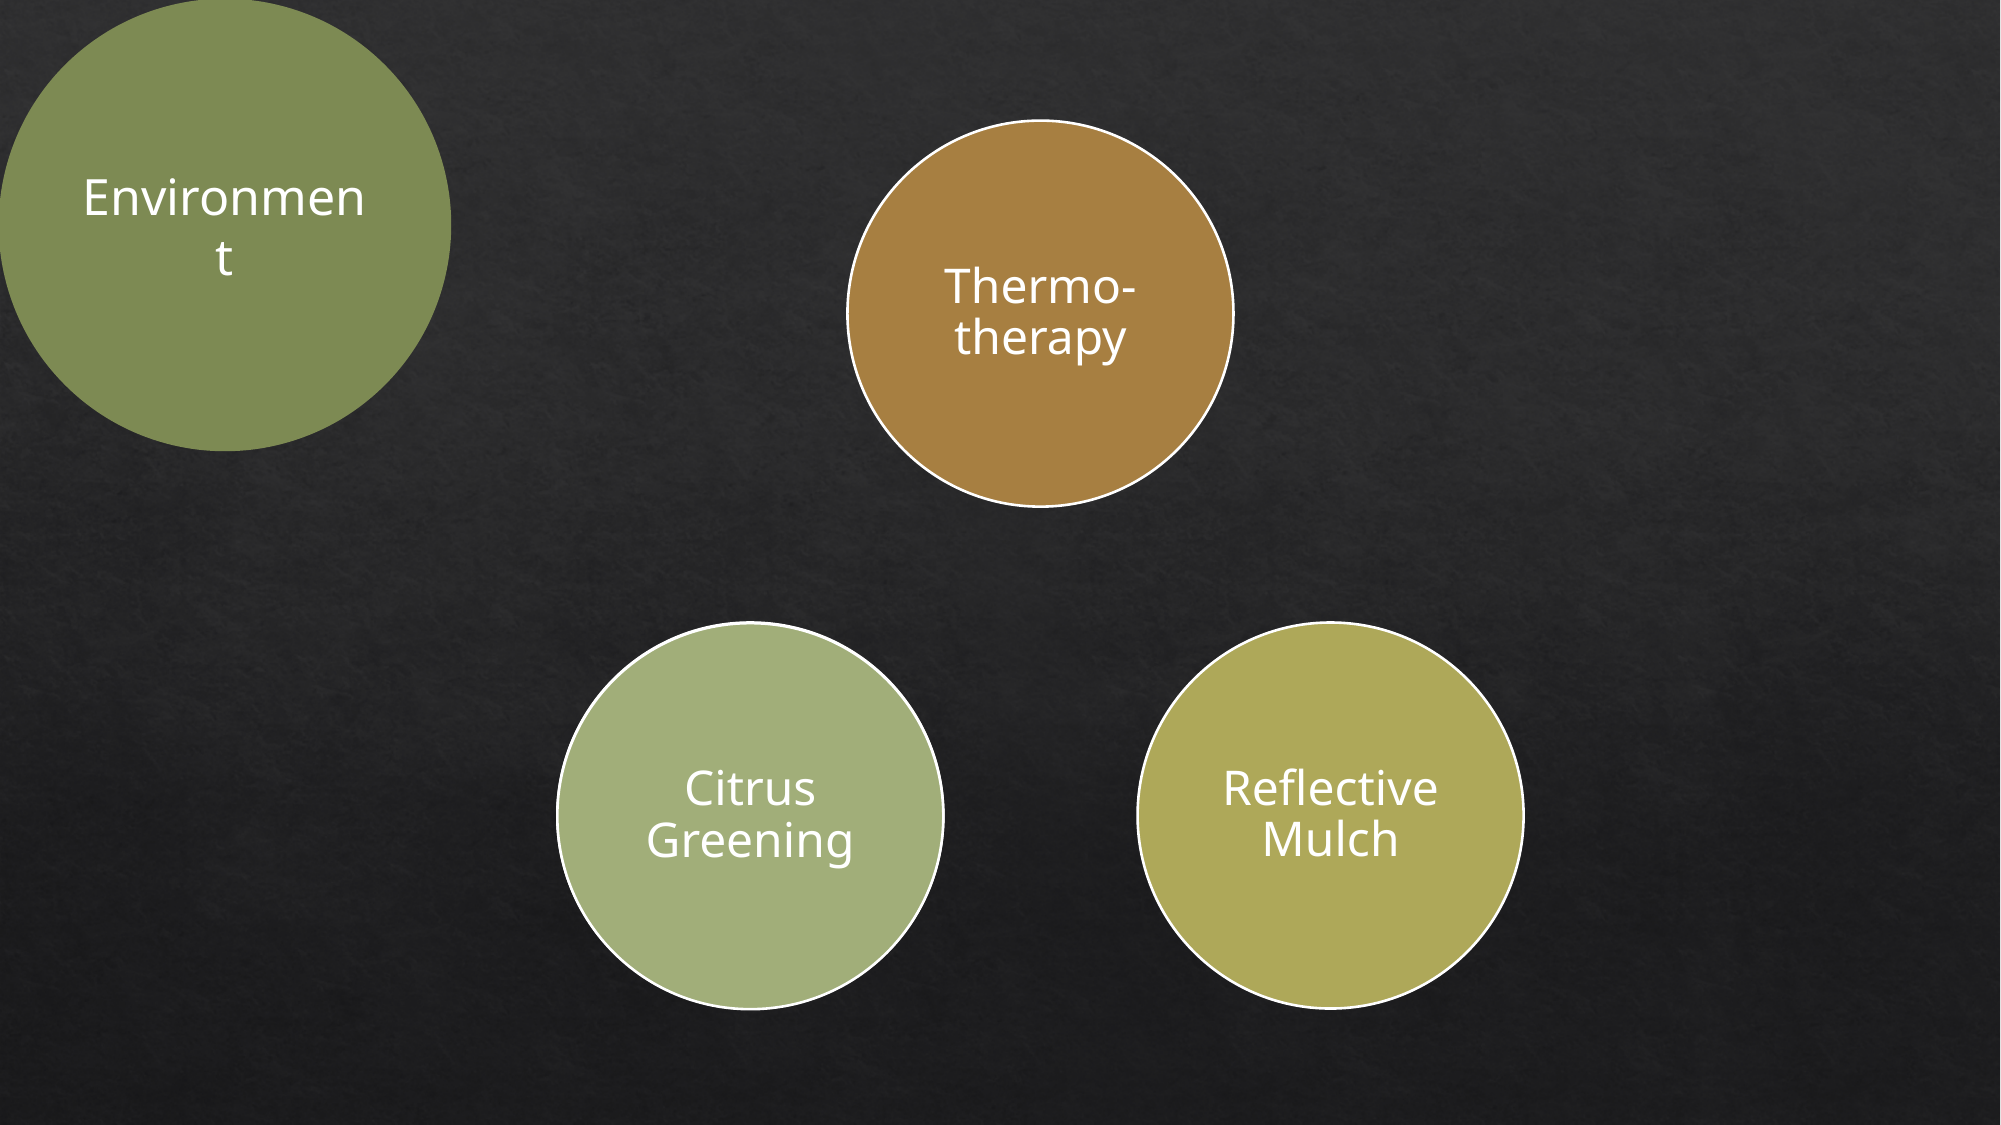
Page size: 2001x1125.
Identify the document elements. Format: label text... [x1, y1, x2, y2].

text_box Environment [0, 0, 452, 452]
text_box Citrus Greening [556, 621, 945, 1011]
text_box Thermo-therapy [846, 119, 1235, 508]
text_box Reflective Mulch [1136, 621, 1525, 1010]
